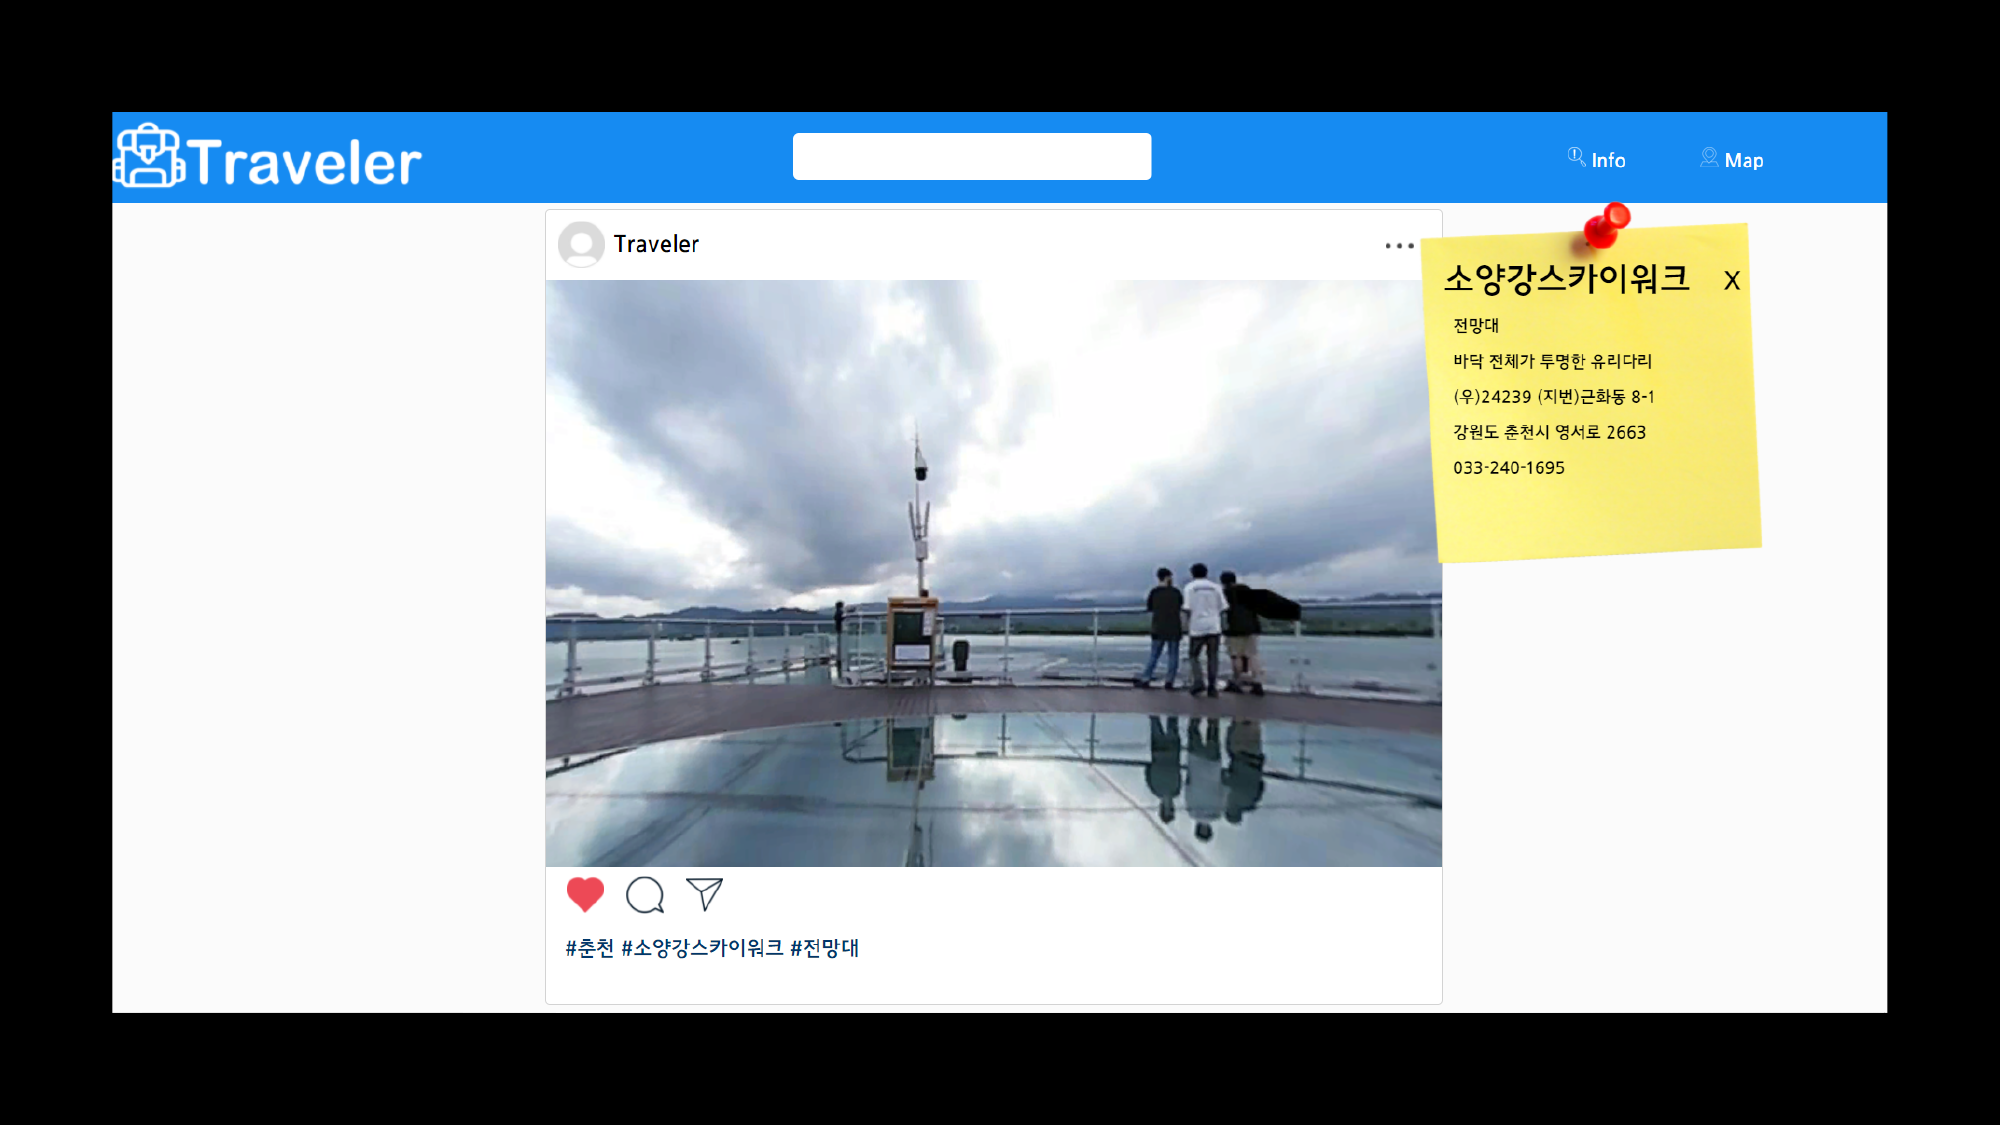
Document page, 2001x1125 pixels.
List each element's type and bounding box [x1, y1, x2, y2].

text_box [0, 0, 2000, 1125]
picture [112, 112, 1888, 1013]
